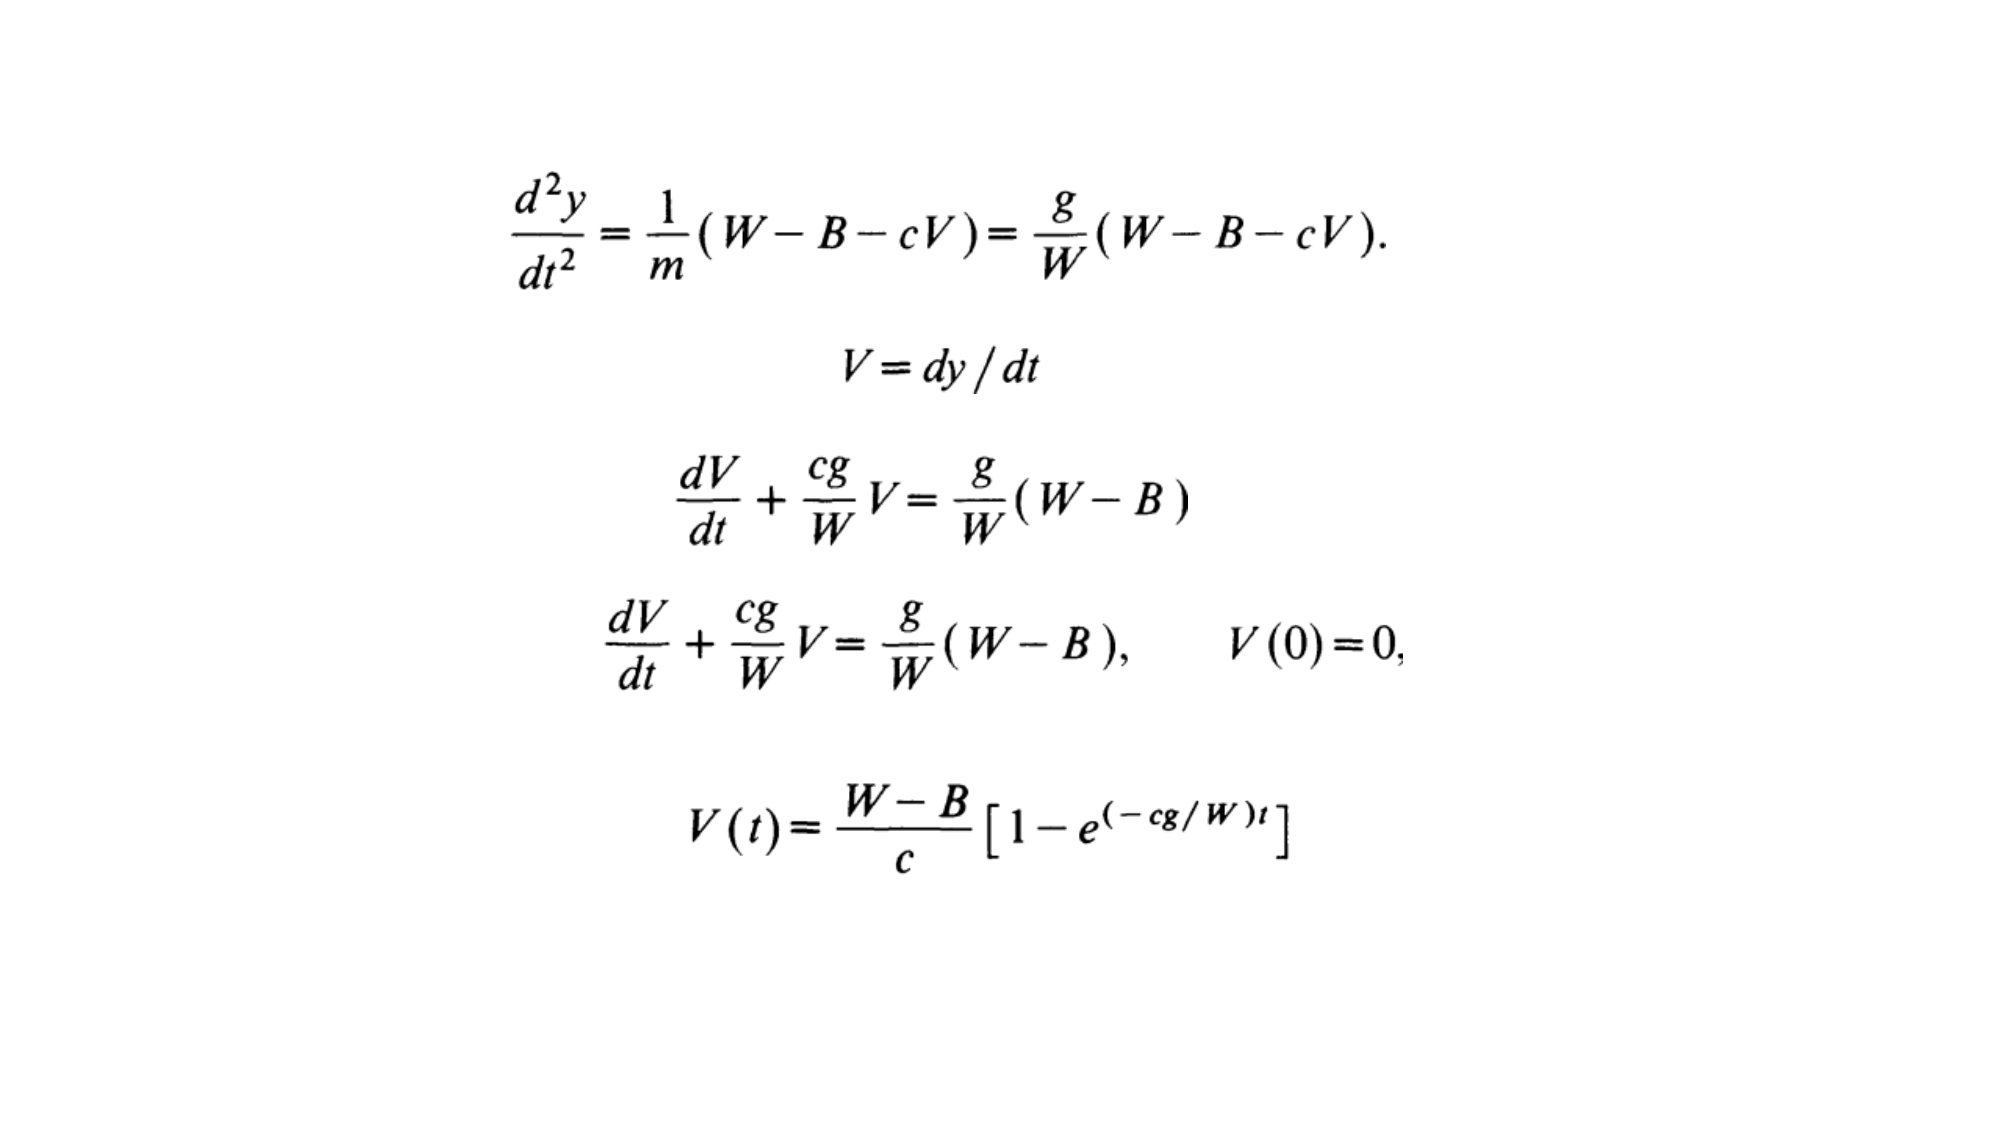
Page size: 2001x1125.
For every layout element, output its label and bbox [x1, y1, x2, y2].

picture [491, 151, 1386, 302]
picture [654, 428, 1188, 563]
picture [589, 583, 1404, 715]
picture [654, 765, 1297, 889]
picture [832, 336, 1045, 394]
